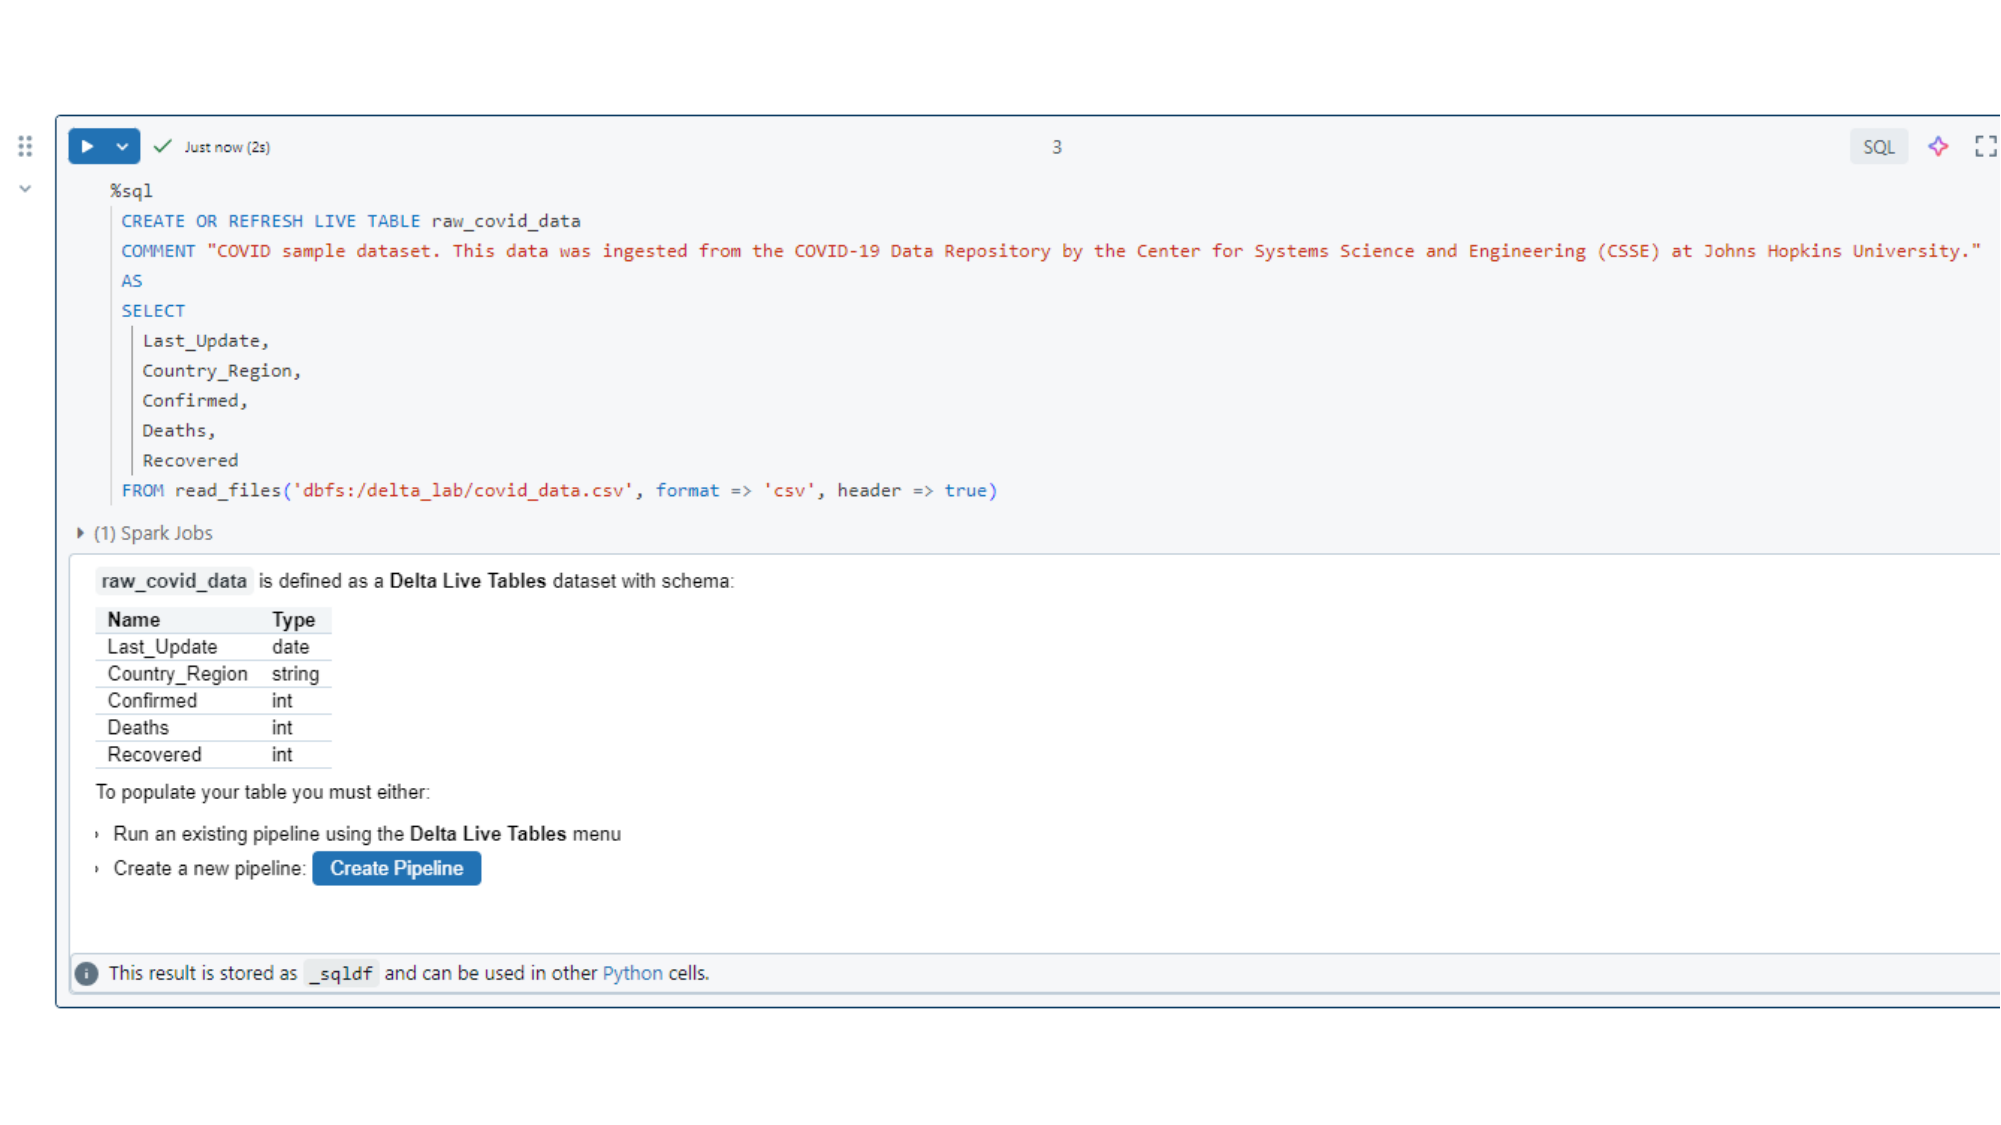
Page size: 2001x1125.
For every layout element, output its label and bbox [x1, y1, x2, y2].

picture [0, 100, 2000, 1025]
